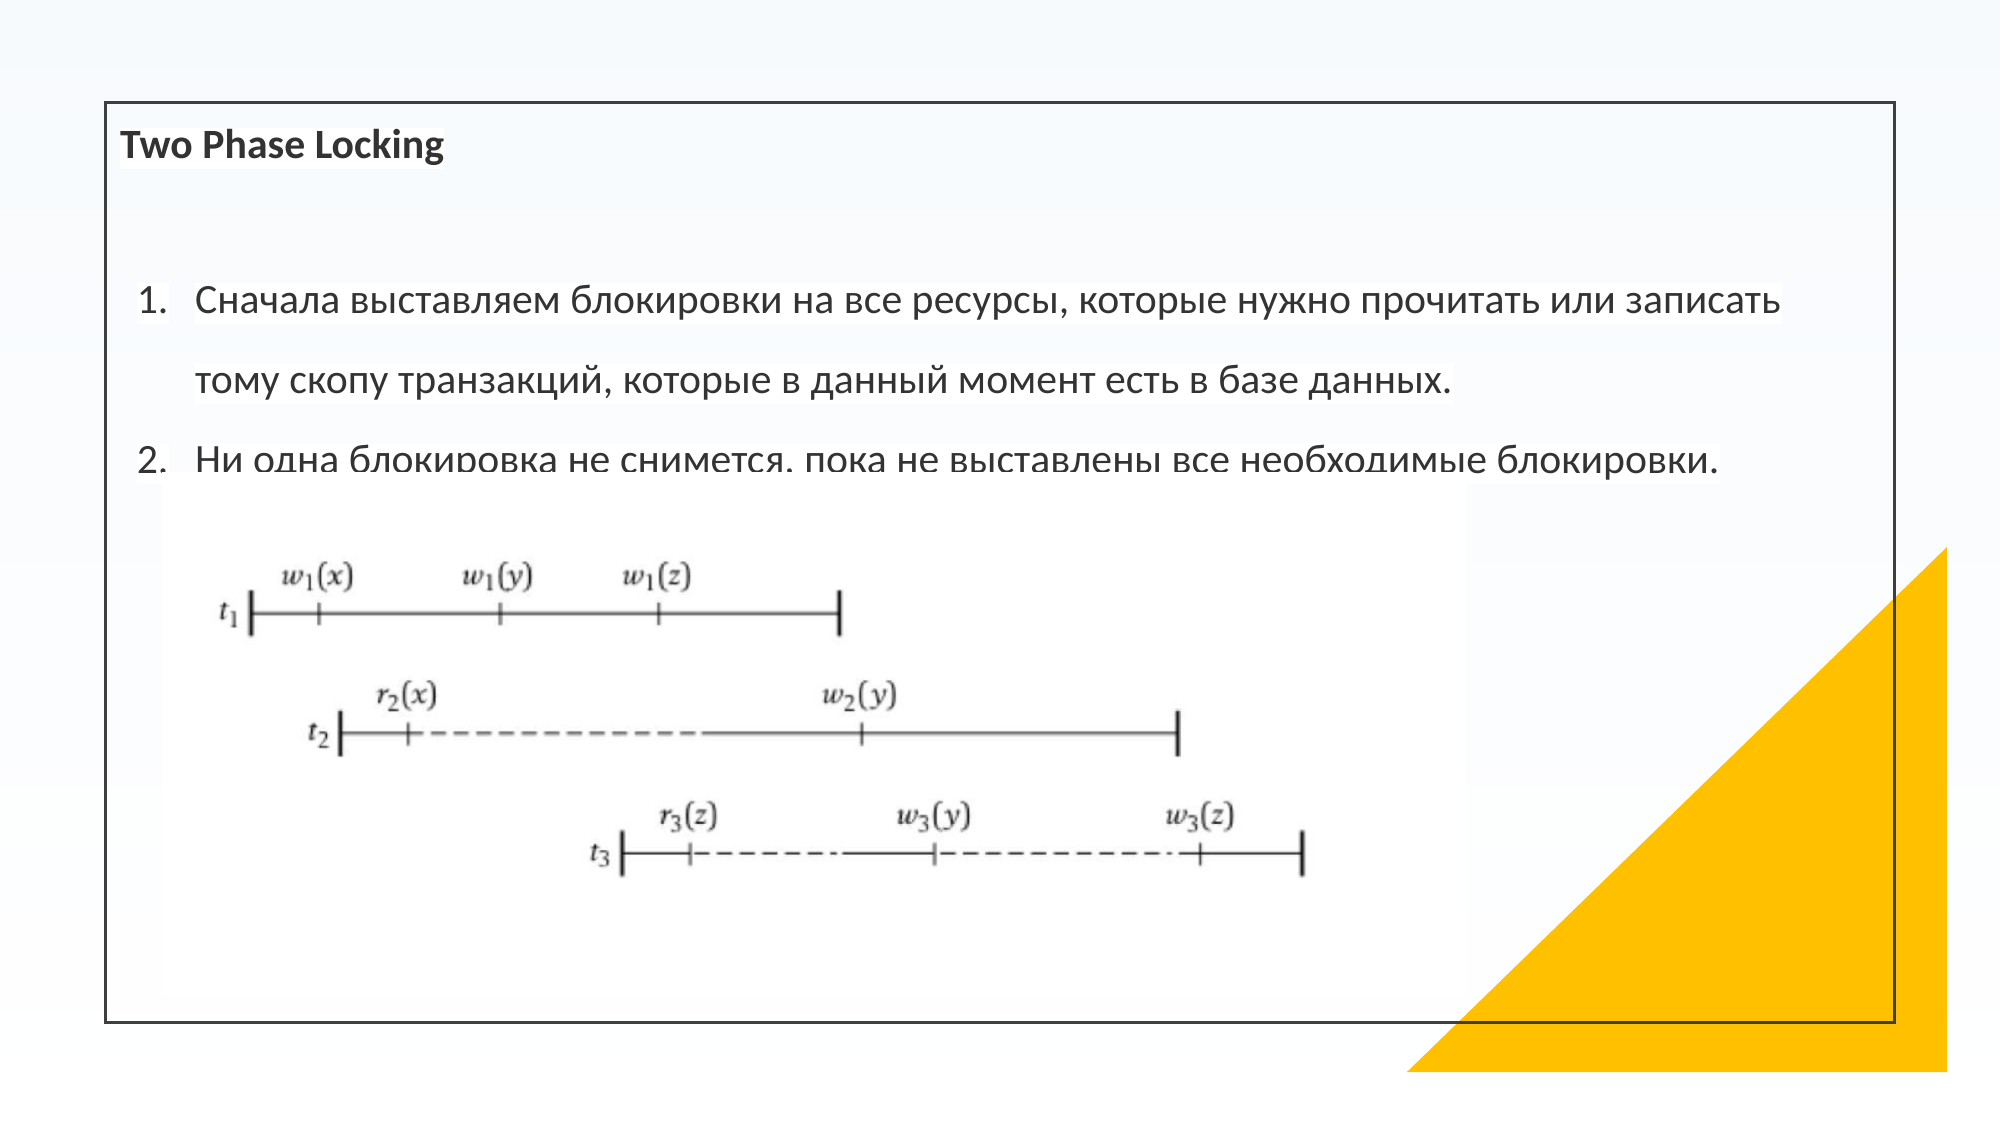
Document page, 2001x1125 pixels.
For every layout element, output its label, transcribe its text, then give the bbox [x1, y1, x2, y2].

text_box [1406, 547, 1947, 1073]
text_box Two Phase Locking Сначала выставляем блокировки на все ресурсы, которые нужно прочитать или записать тому скопу транзакций, которые в данный момент есть в базе данных. Ни одна блокировка не снимется, пока не выставлены все необходимые блокировки. [105, 102, 1886, 1006]
picture [162, 472, 1467, 998]
text_box [105, 102, 1895, 1023]
